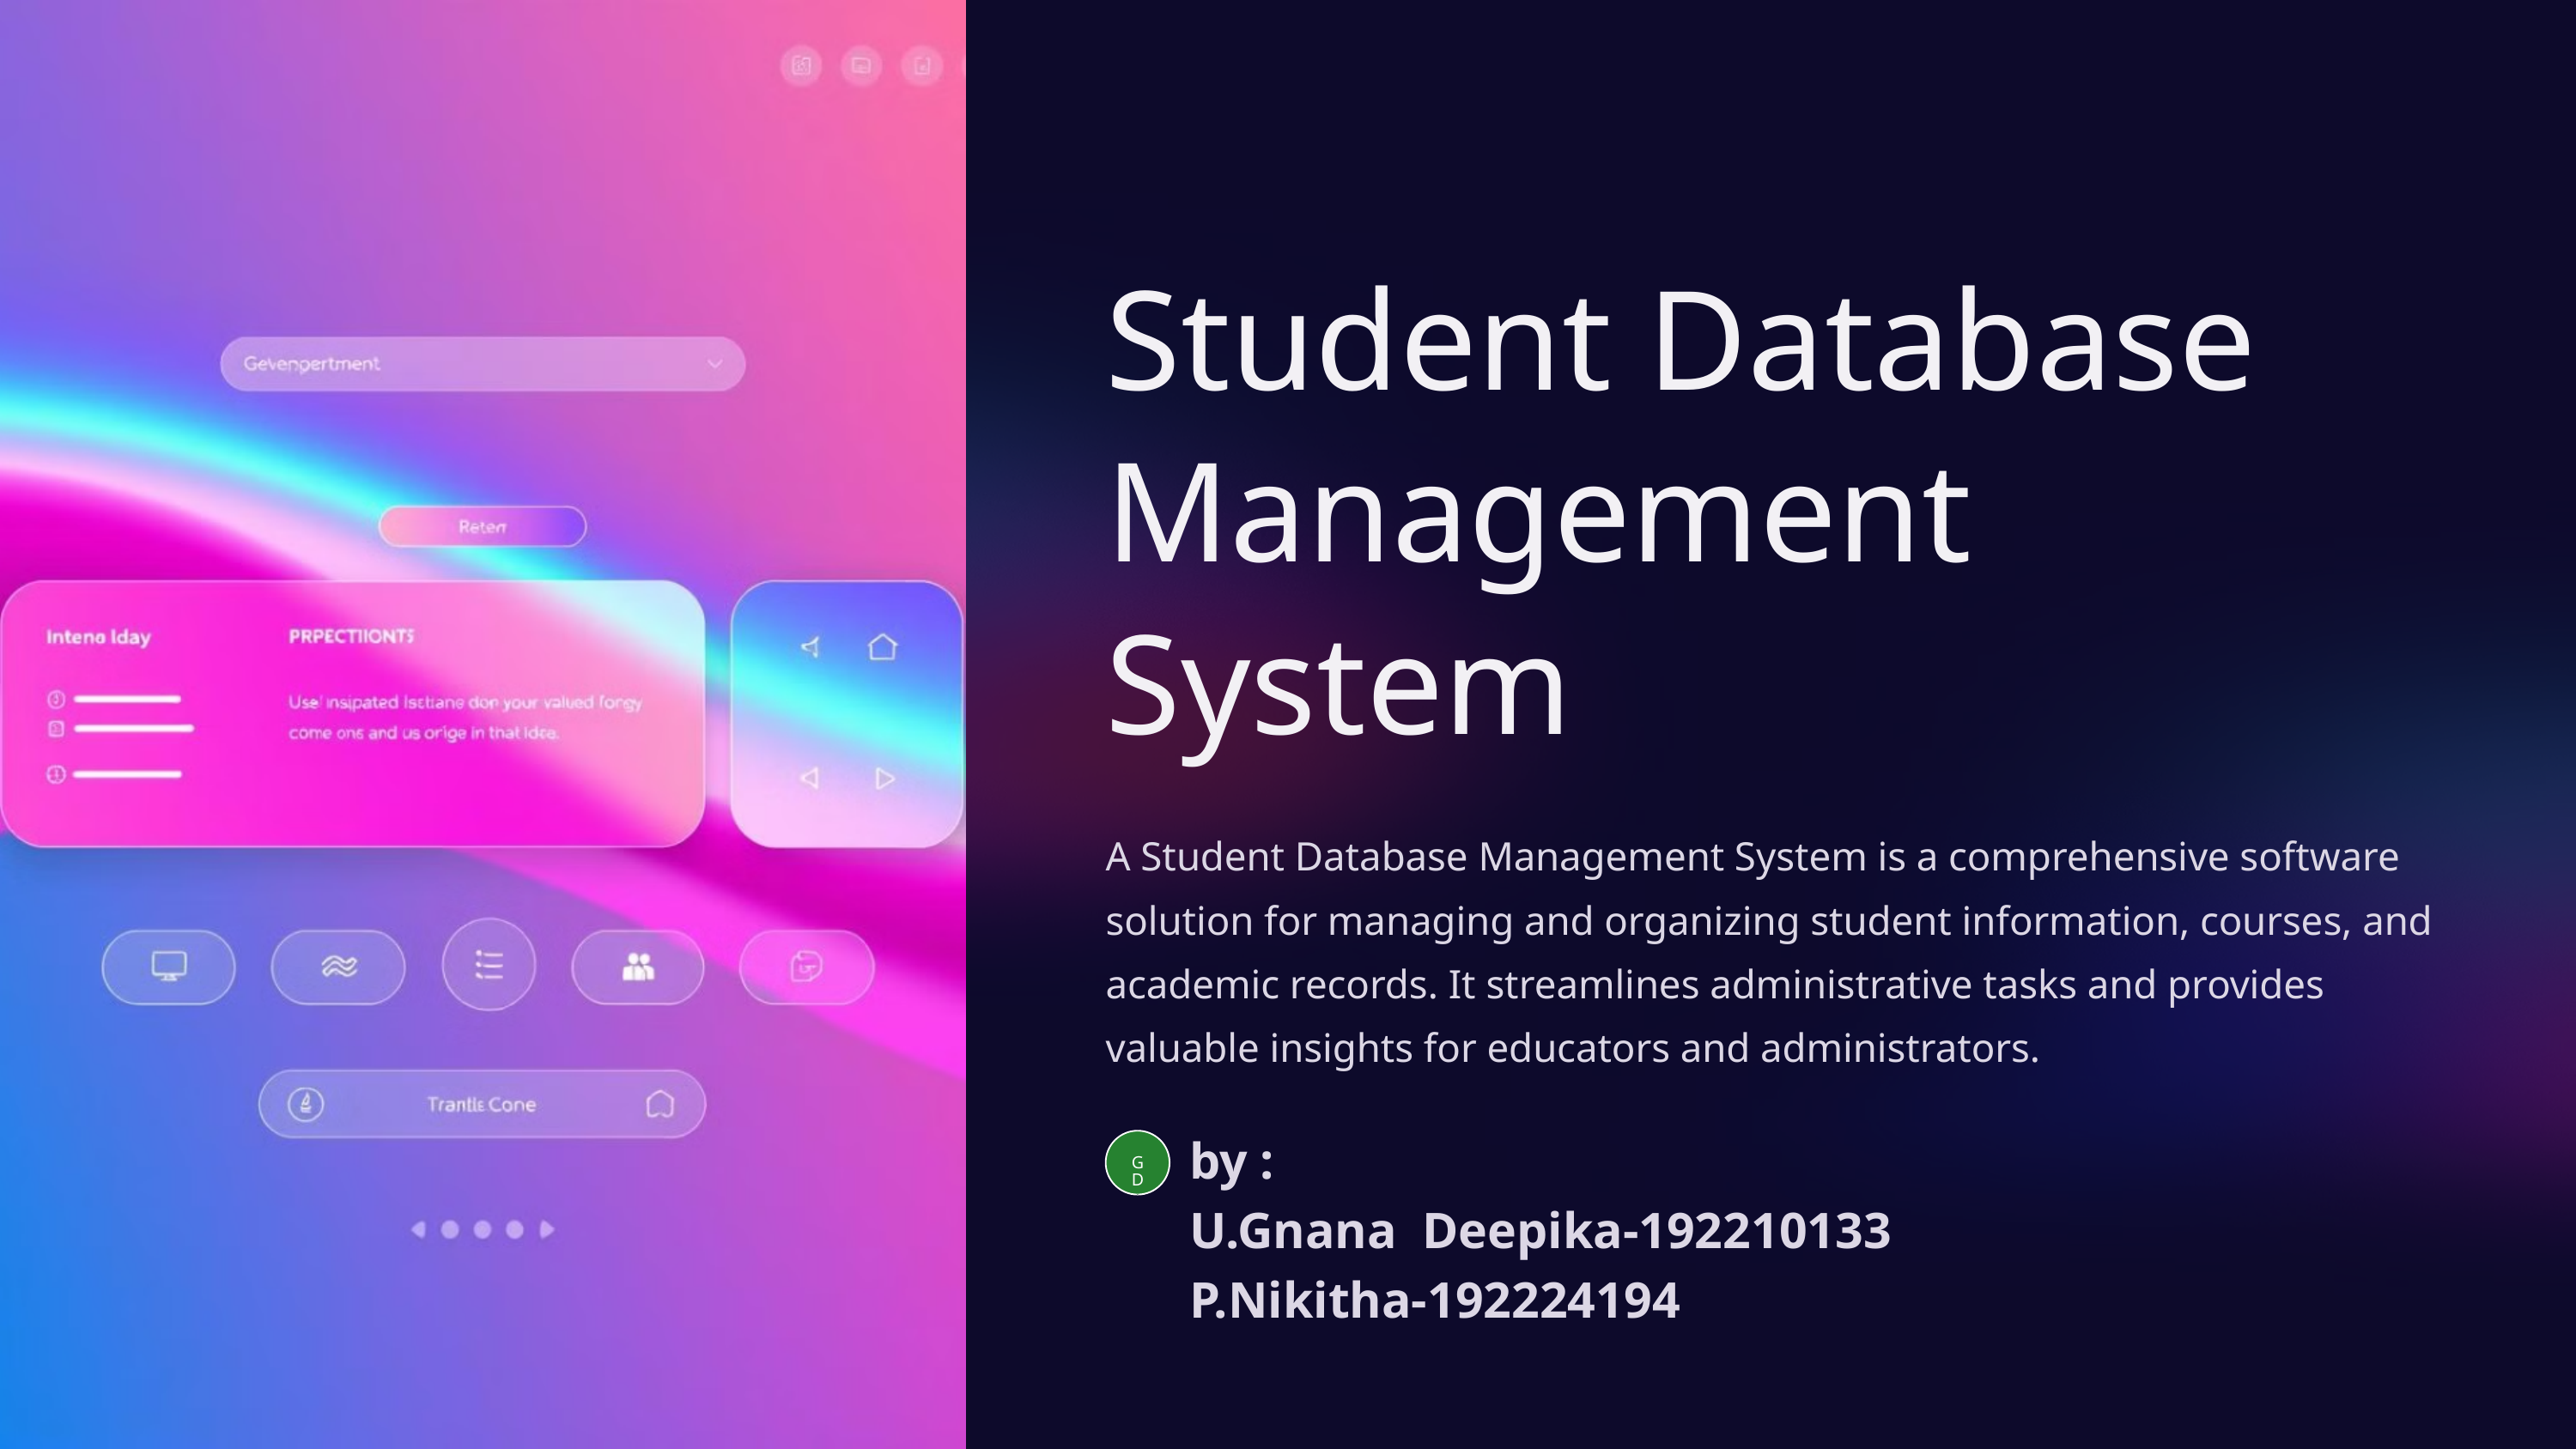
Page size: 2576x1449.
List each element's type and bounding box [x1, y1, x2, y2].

text_box [1104, 1130, 1171, 1196]
text_box [0, 0, 2576, 1449]
